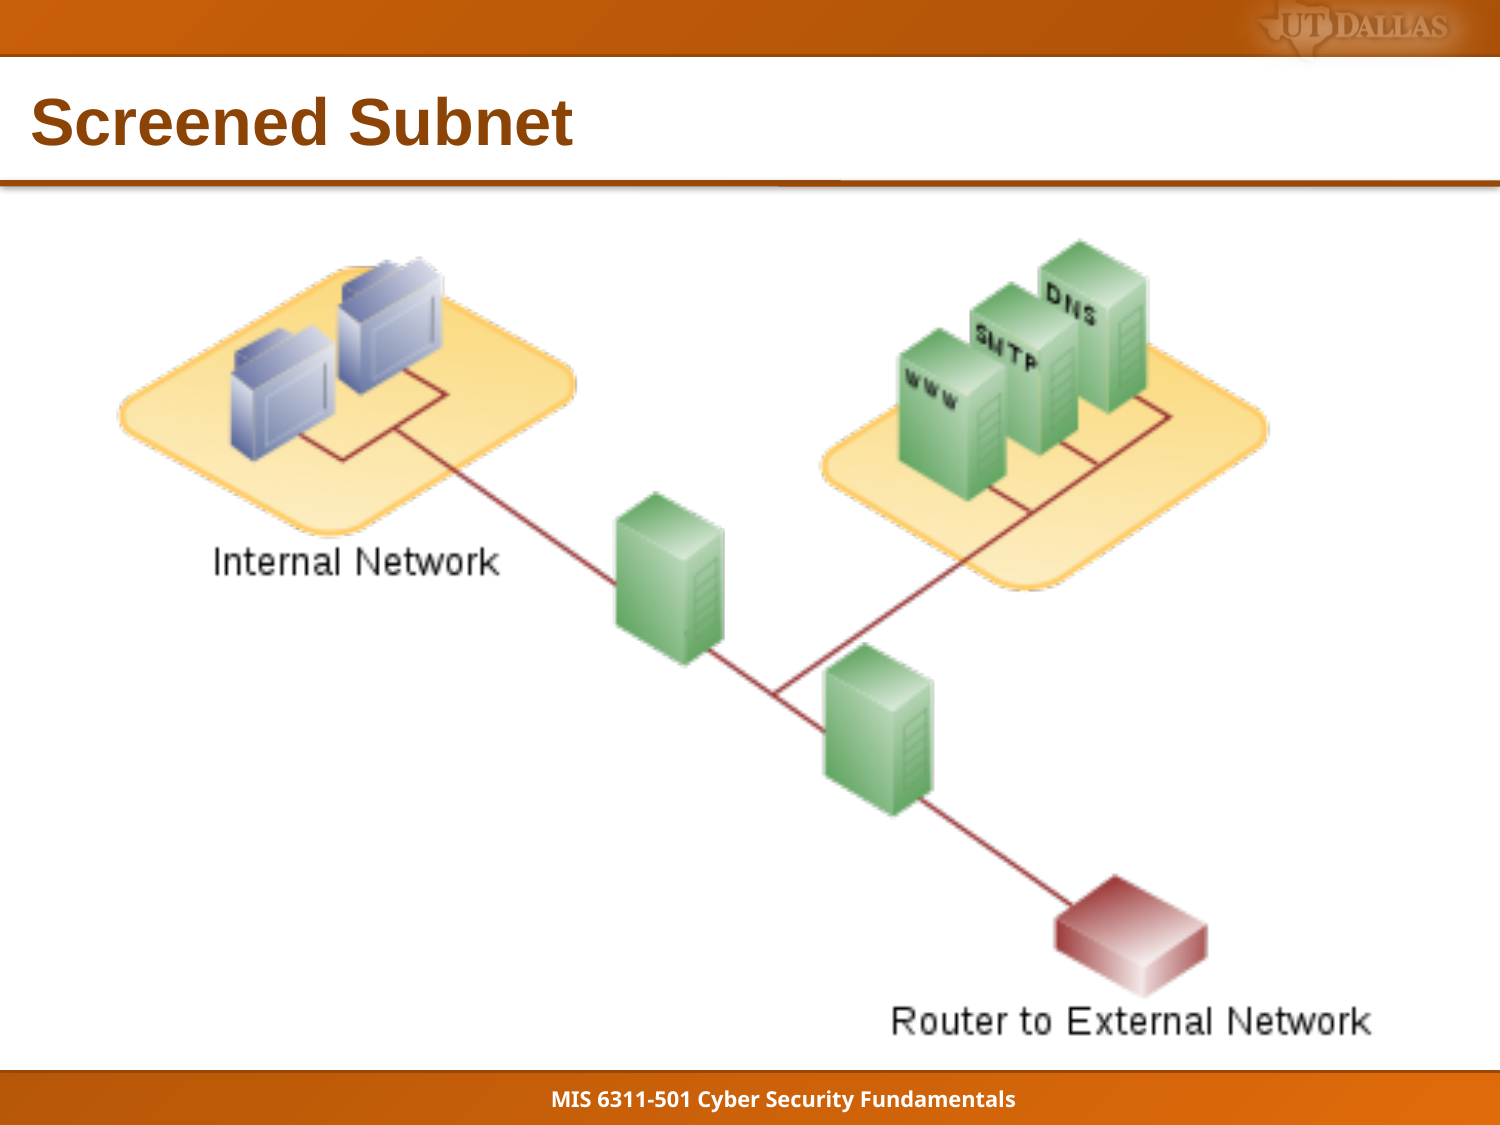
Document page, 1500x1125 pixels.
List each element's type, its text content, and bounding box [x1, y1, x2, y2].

picture [112, 237, 1376, 1048]
picture [1218, 0, 1500, 62]
title Screened Subnet [0, 62, 1500, 176]
